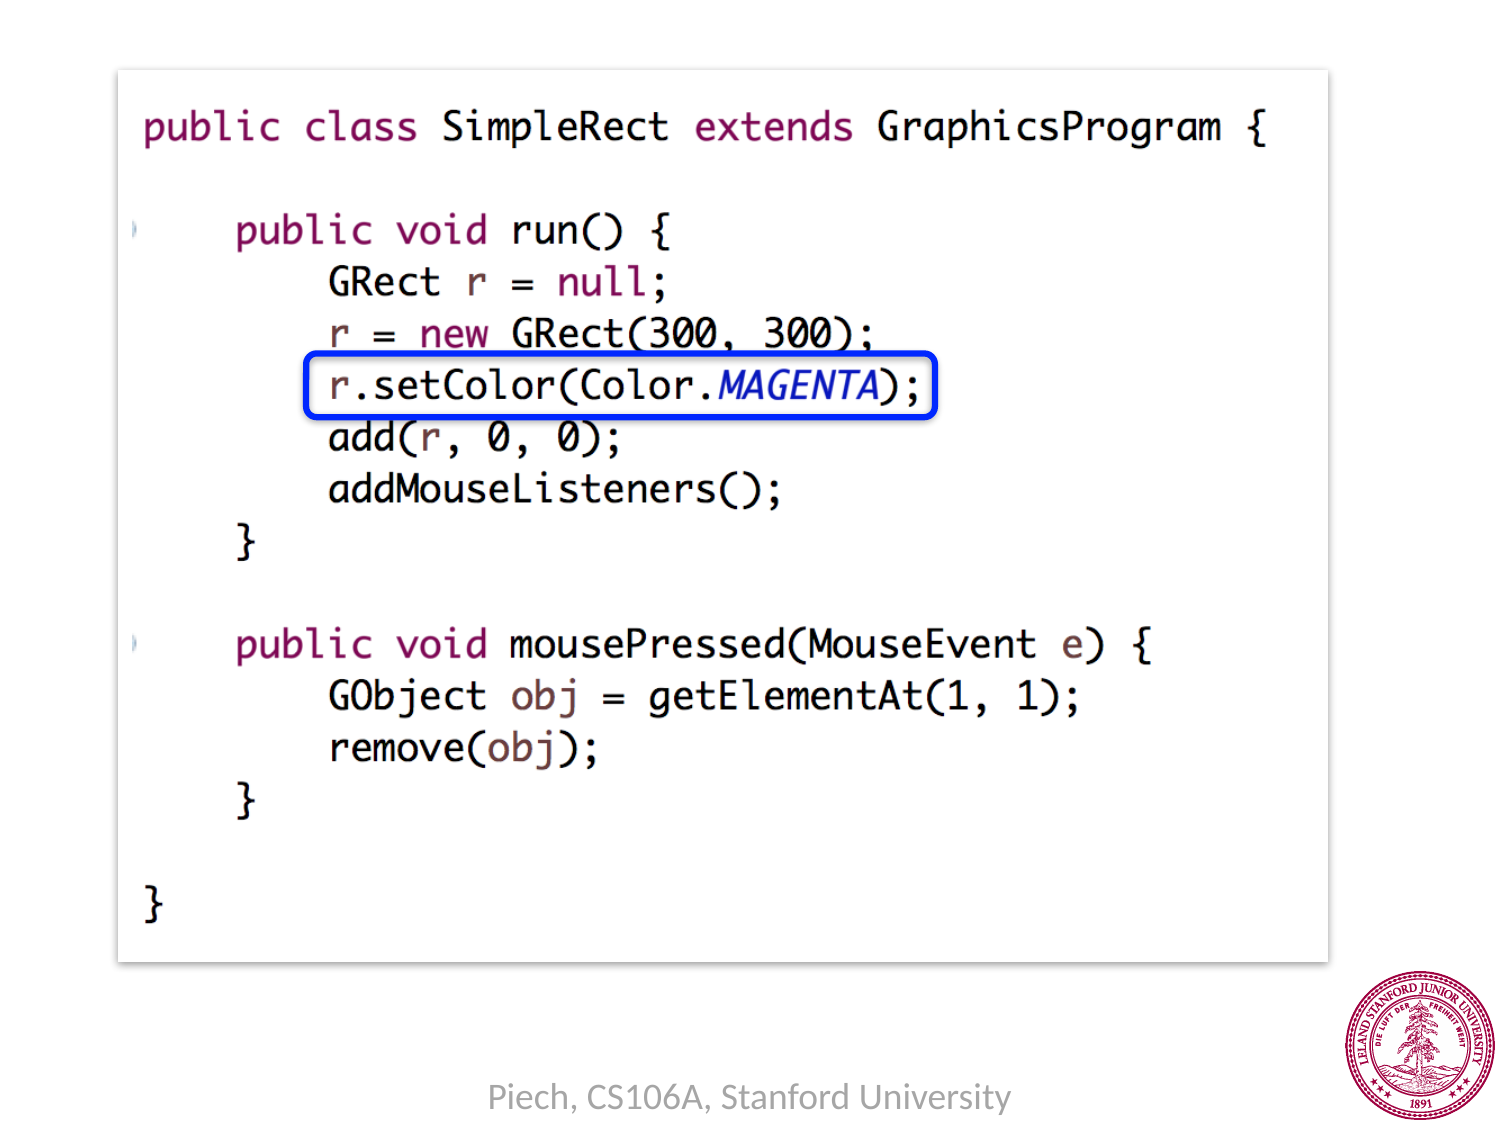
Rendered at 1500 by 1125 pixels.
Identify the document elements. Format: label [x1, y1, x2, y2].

picture [1345, 971, 1495, 1120]
picture [132, 83, 1314, 949]
